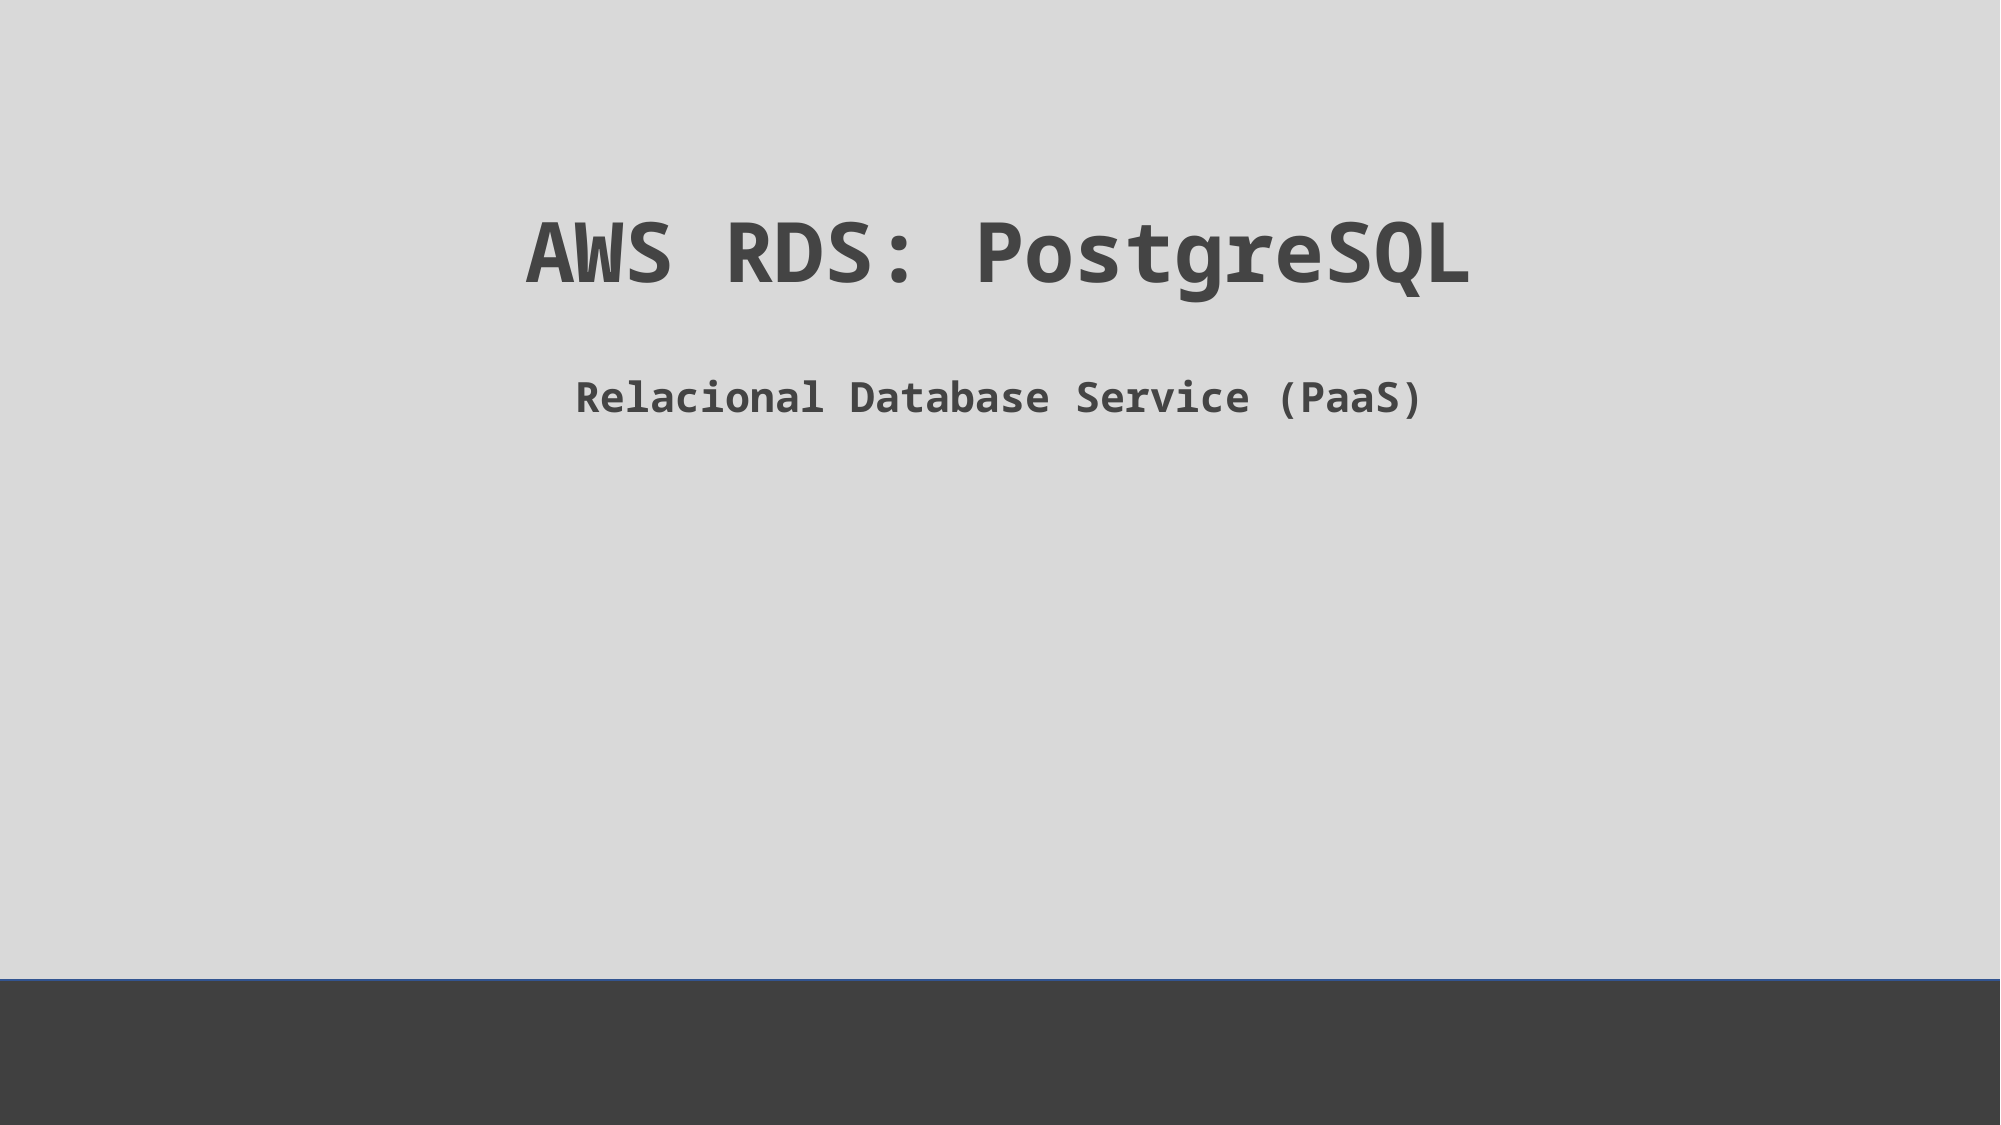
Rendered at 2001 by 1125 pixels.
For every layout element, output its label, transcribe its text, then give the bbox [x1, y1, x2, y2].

text_box Relacional Database Service (PaaS) [416, 363, 1584, 429]
text_box AWS RDS: PostgreSQL [416, 191, 1584, 307]
text_box [0, 979, 2000, 1125]
